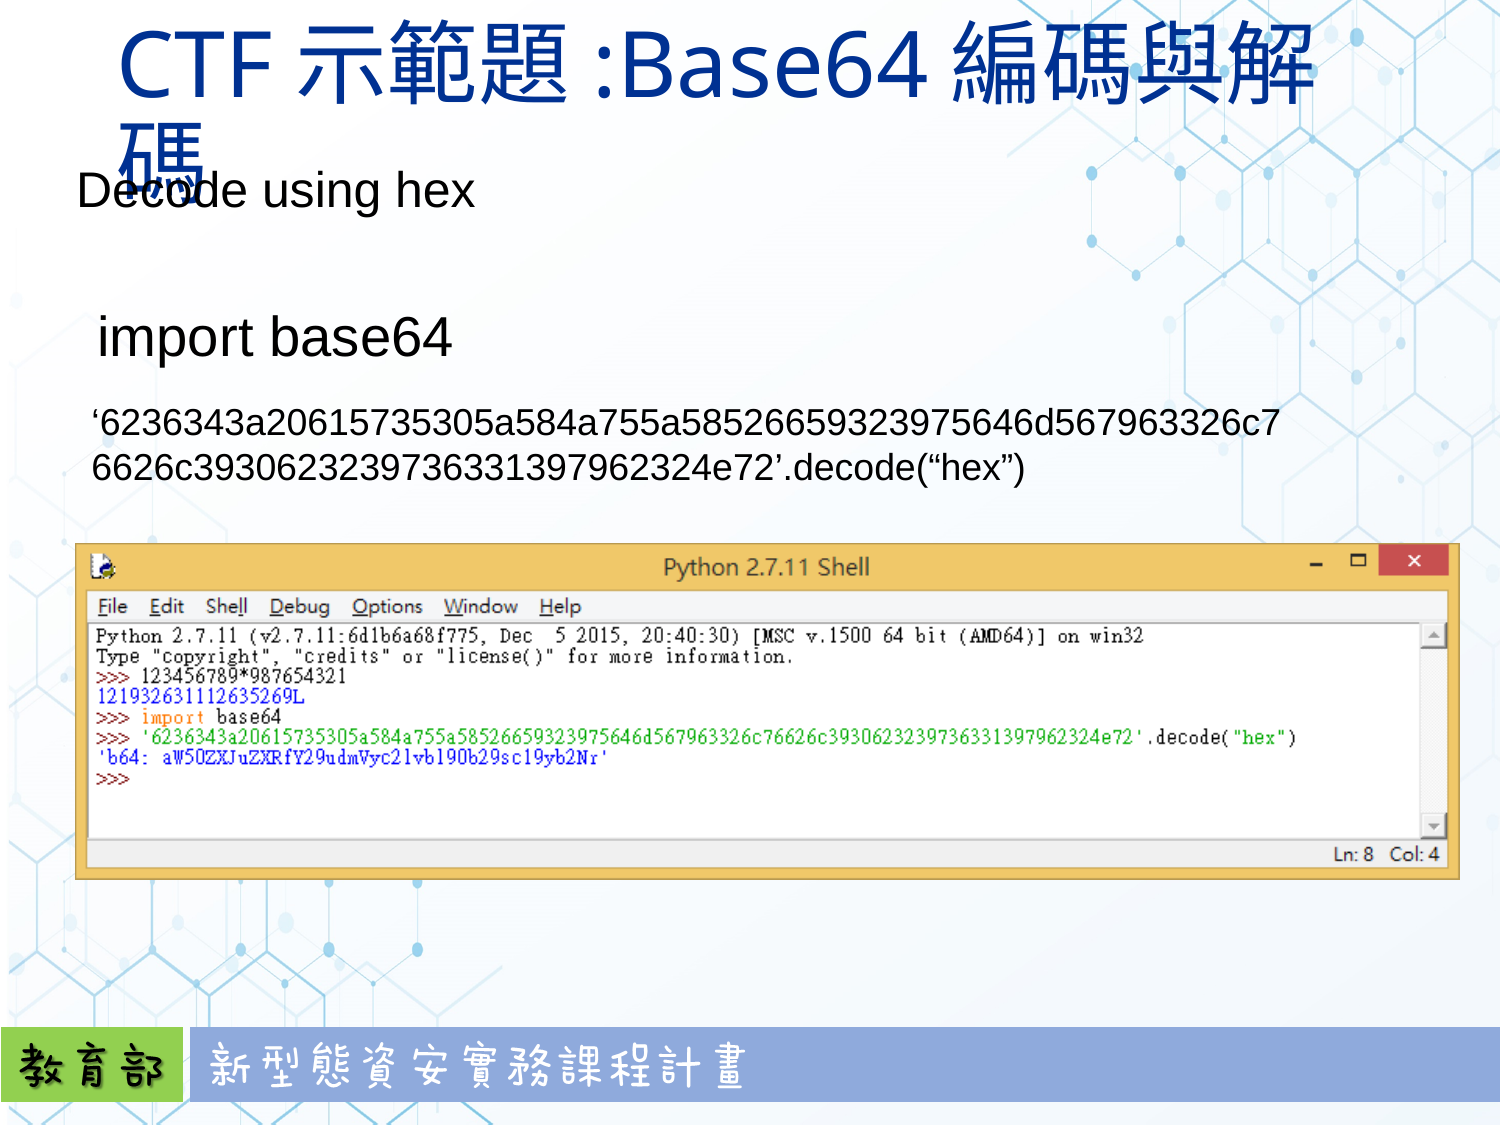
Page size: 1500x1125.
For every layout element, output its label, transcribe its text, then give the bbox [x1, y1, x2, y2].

text_box Decode using hex [61, 149, 491, 225]
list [74, 543, 1460, 880]
text_box ‘6236343a20615735305a584a755a58526659323975646d567963326c76626c3930623239736331397962324e72’.decode(“hex”) [76, 390, 1305, 496]
picture [0, 0, 1500, 1125]
text_box import base64 [82, 292, 469, 375]
title CTF示範題:Base64編碼與解碼 [101, 8, 1396, 226]
